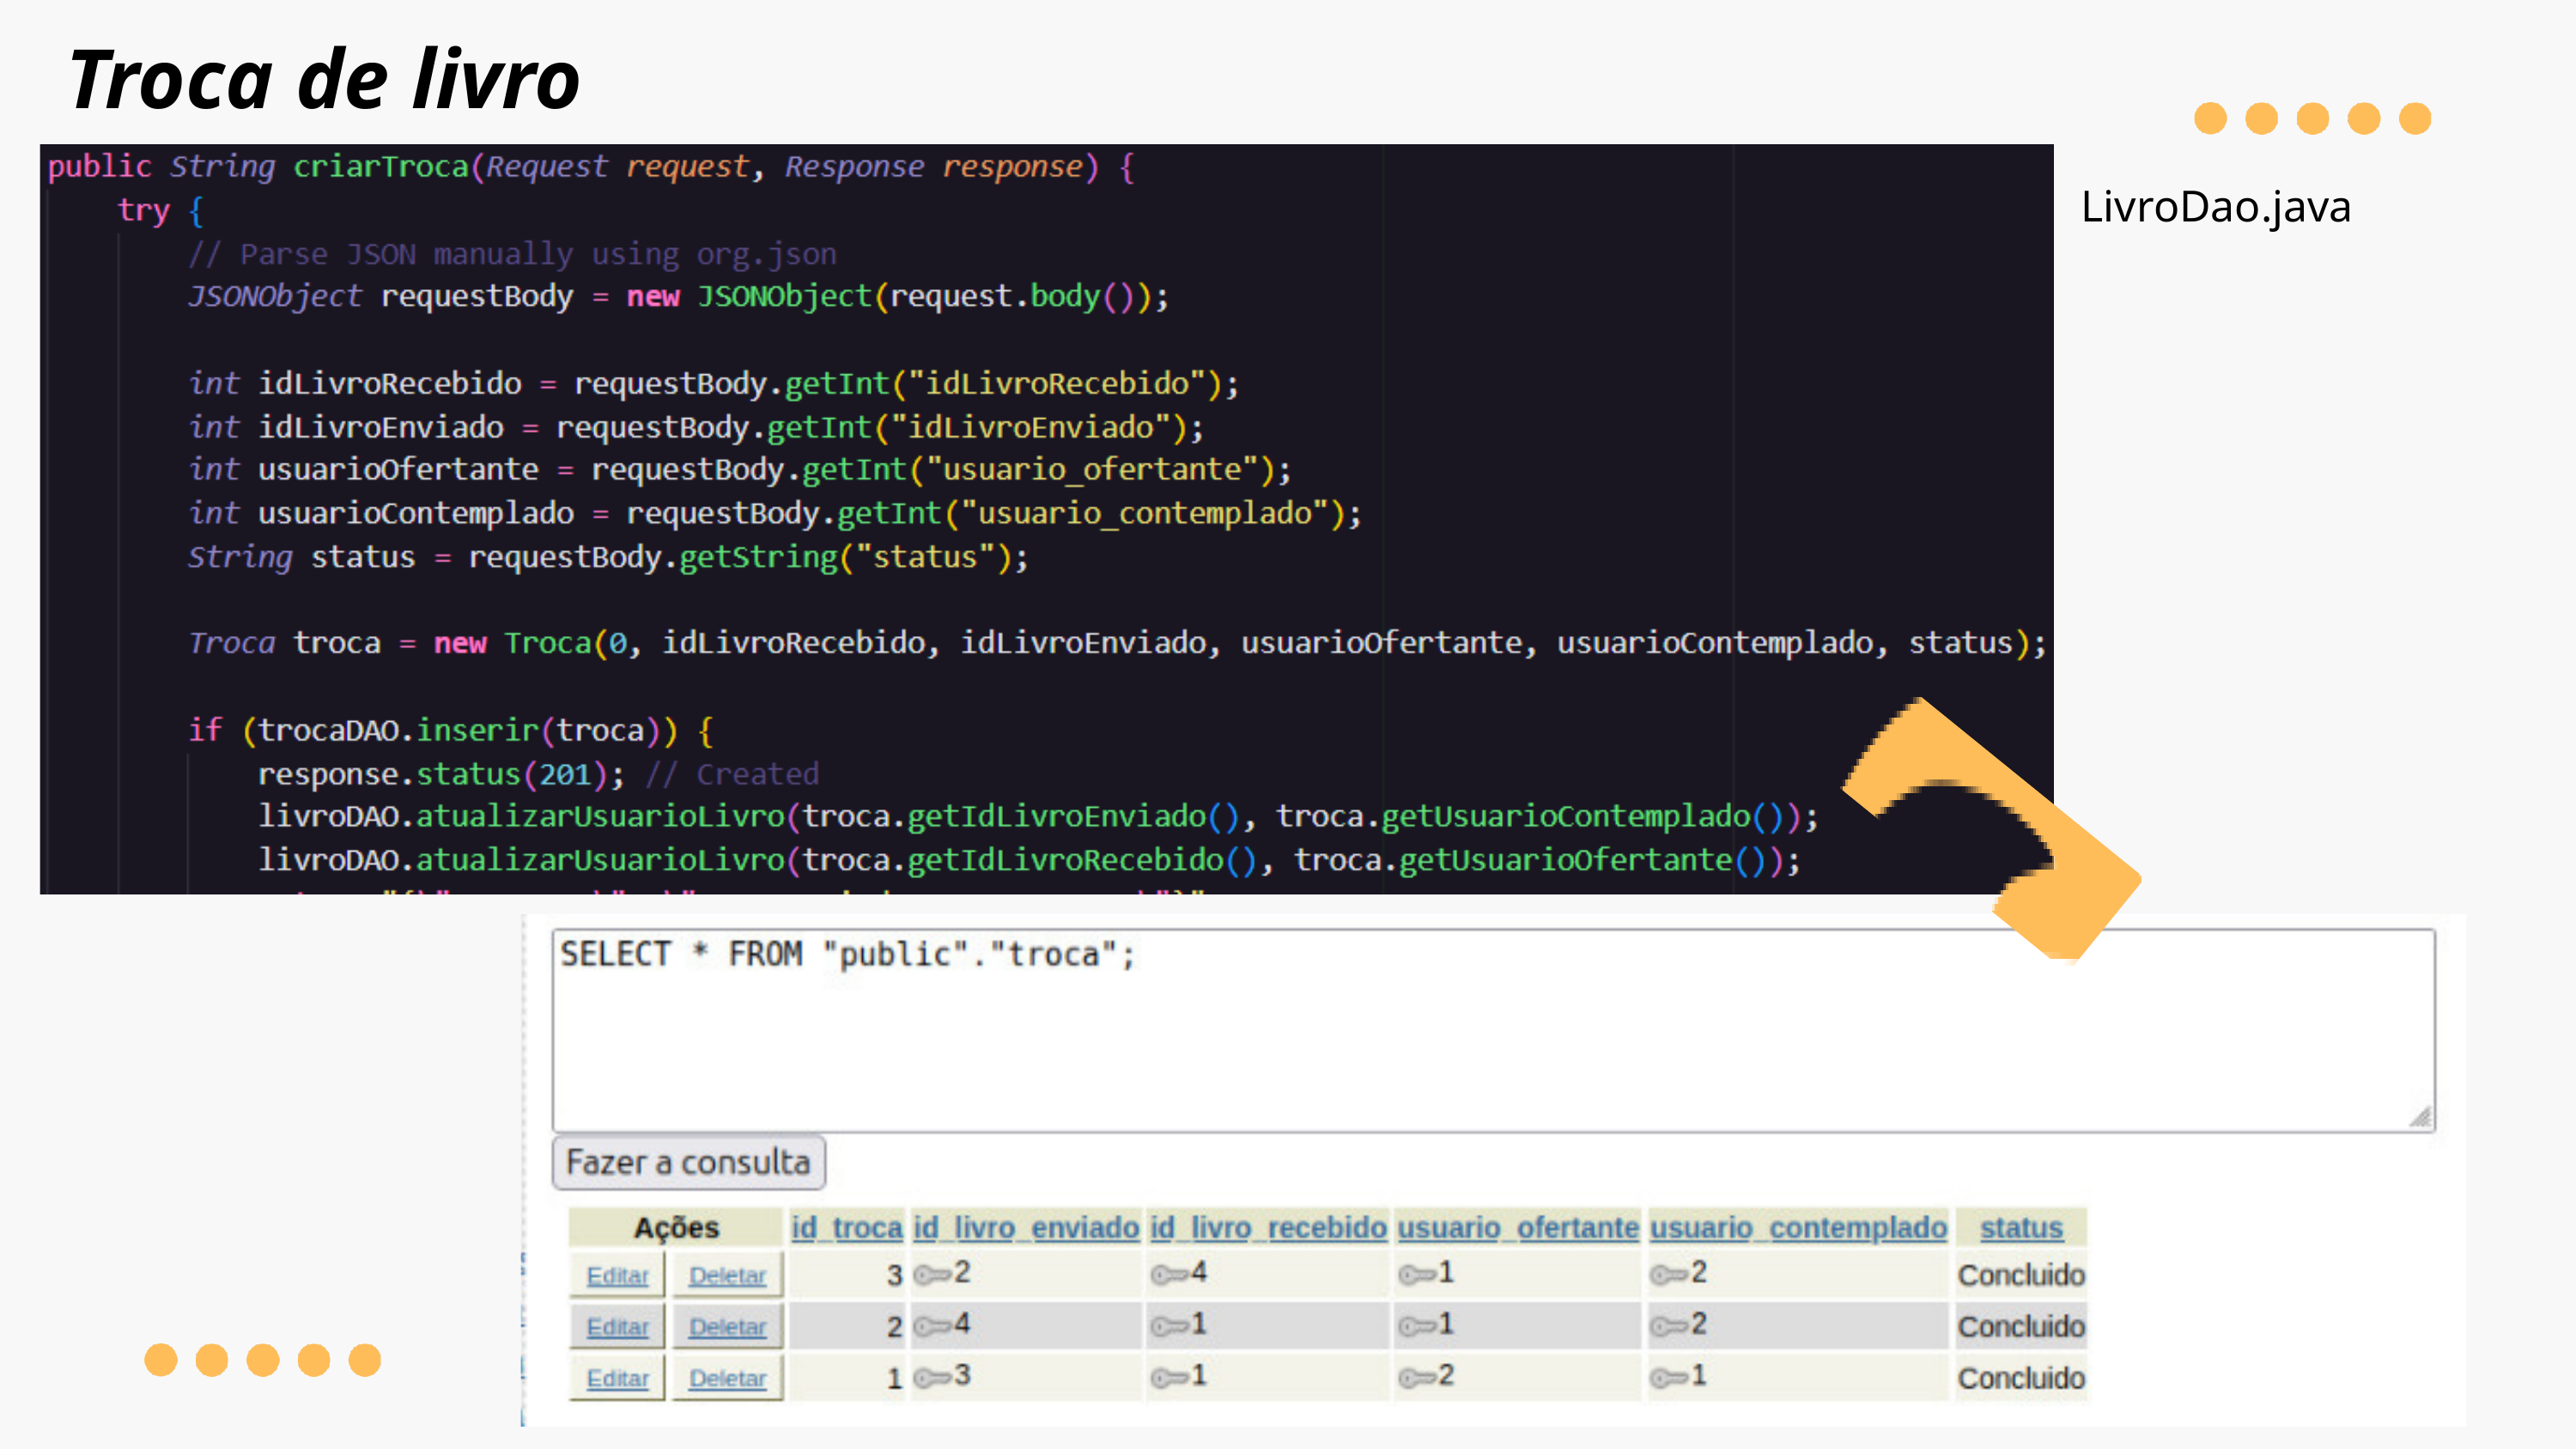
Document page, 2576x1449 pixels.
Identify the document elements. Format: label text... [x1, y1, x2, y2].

text_box LivroDao.java [2026, 170, 2409, 230]
text_box [2194, 100, 2432, 136]
text_box Troca de livro [65, 10, 1886, 125]
text_box [1802, 663, 2145, 973]
text_box [520, 914, 2467, 1427]
text_box [144, 1342, 381, 1378]
text_box [39, 144, 2054, 894]
